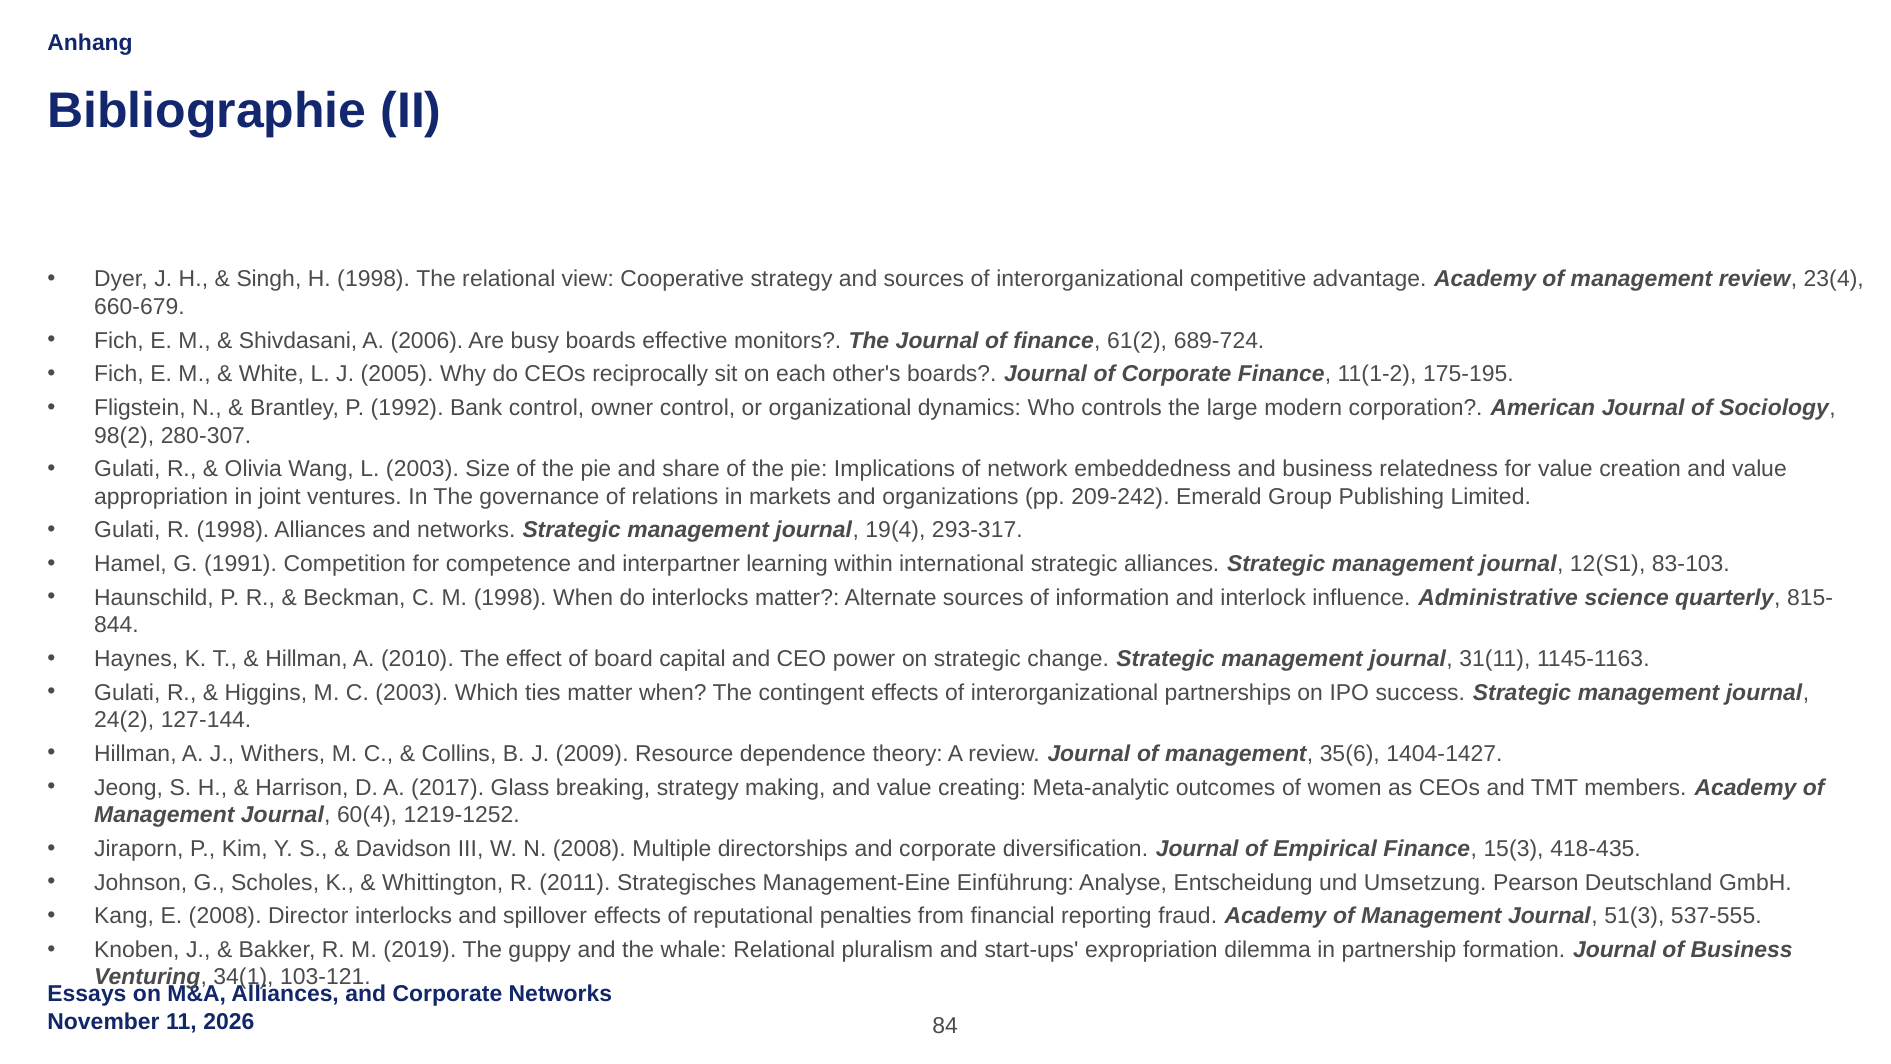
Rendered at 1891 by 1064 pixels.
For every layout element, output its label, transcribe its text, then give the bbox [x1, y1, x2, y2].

list Dyer, J. H., & Singh, H. (1998). The relational view: Cooperative strategy and sources of interorganizational competitive advantage. Academy of management review, 23(4), 660-679. Fich, E. M., & Shivdasani, A. (2006). Are busy boards effective monitors?. The Journal of finance, 61(2), 689-724. Fich, E. M., & White, L. J. (2005). Why do CEOs reciprocally sit on each other's boards?. Journal of Corporate Finance, 11(1-2), 175-195. Fligstein, N., & Brantley, P. (1992). Bank control, owner control, or organizational dynamics: Who controls the large modern corporation?. American Journal of Sociology, 98(2), 280-307. Gulati, R., & Olivia Wang, L. (2003). Size of the pie and share of the pie: Implications of network embeddedness and business relatedness for value creation and value appropriation in joint ventures. In The governance of relations in markets and organizations (pp. 209-242). Emerald Group Publishing Limited. Gulati, R. (1998). Alliances and networks. Strategic management journal, 19(4), 293-317. Hamel, G. (1991). Competition for competence and interpartner learning within international strategic alliances. Strategic management journal, 12(S1), 83-103. Haunschild, P. R., & Beckman, C. M. (1998). When do interlocks matter?: Alternate sources of information and interlock influence. Administrative science quarterly, 815-844. Haynes, K. T., & Hillman, A. (2010). The effect of board capital and CEO power on strategic change. Strategic management journal, 31(11), 1145-1163. Gulati, R., & Higgins, M. C. (2003). Which ties matter when? The contingent effects of interorganizational partnerships on IPO success. Strategic management journal, 24(2), 127-144. Hillman, A. J., Withers, M. C., & Collins, B. J. (2009). Resource dependence theory: A review. Journal of management, 35(6), 1404-1427. Jeong, S. H., & Harrison, D. A. (2017). Glass breaking, strategy making, and value creating: Meta-analytic outcomes of women as CEOs and TMT members. Academy of Management Journal, 60(4), 1219-1252. Jiraporn, P., Kim, Y. S., & Davidson III, W. N. (2008). Multiple directorships and corporate diversification. Journal of Empirical Finance, 15(3), 418-435. Johnson, G., Scholes, K., & Whittington, R. (2011). Strategisches Management-Eine Einführung: Analyse, Entscheidung und Umsetzung. Pearson Deutschland GmbH. Kang, E. (2008). Director interlocks and spillover effects of reputational penalties from financial reporting fraud. Academy of Management Journal, 51(3), 537-555. Knoben, J., & Bakker, R. M. (2019). The guppy and the whale: Relational pluralism and start-ups' expropriation dilemma in partnership formation. Journal of Business Venturing, 34(1), 103-121. [47, 264, 1875, 958]
footer Anhang [47, 0, 1843, 56]
list Bibliographie (II) [47, 83, 1843, 193]
